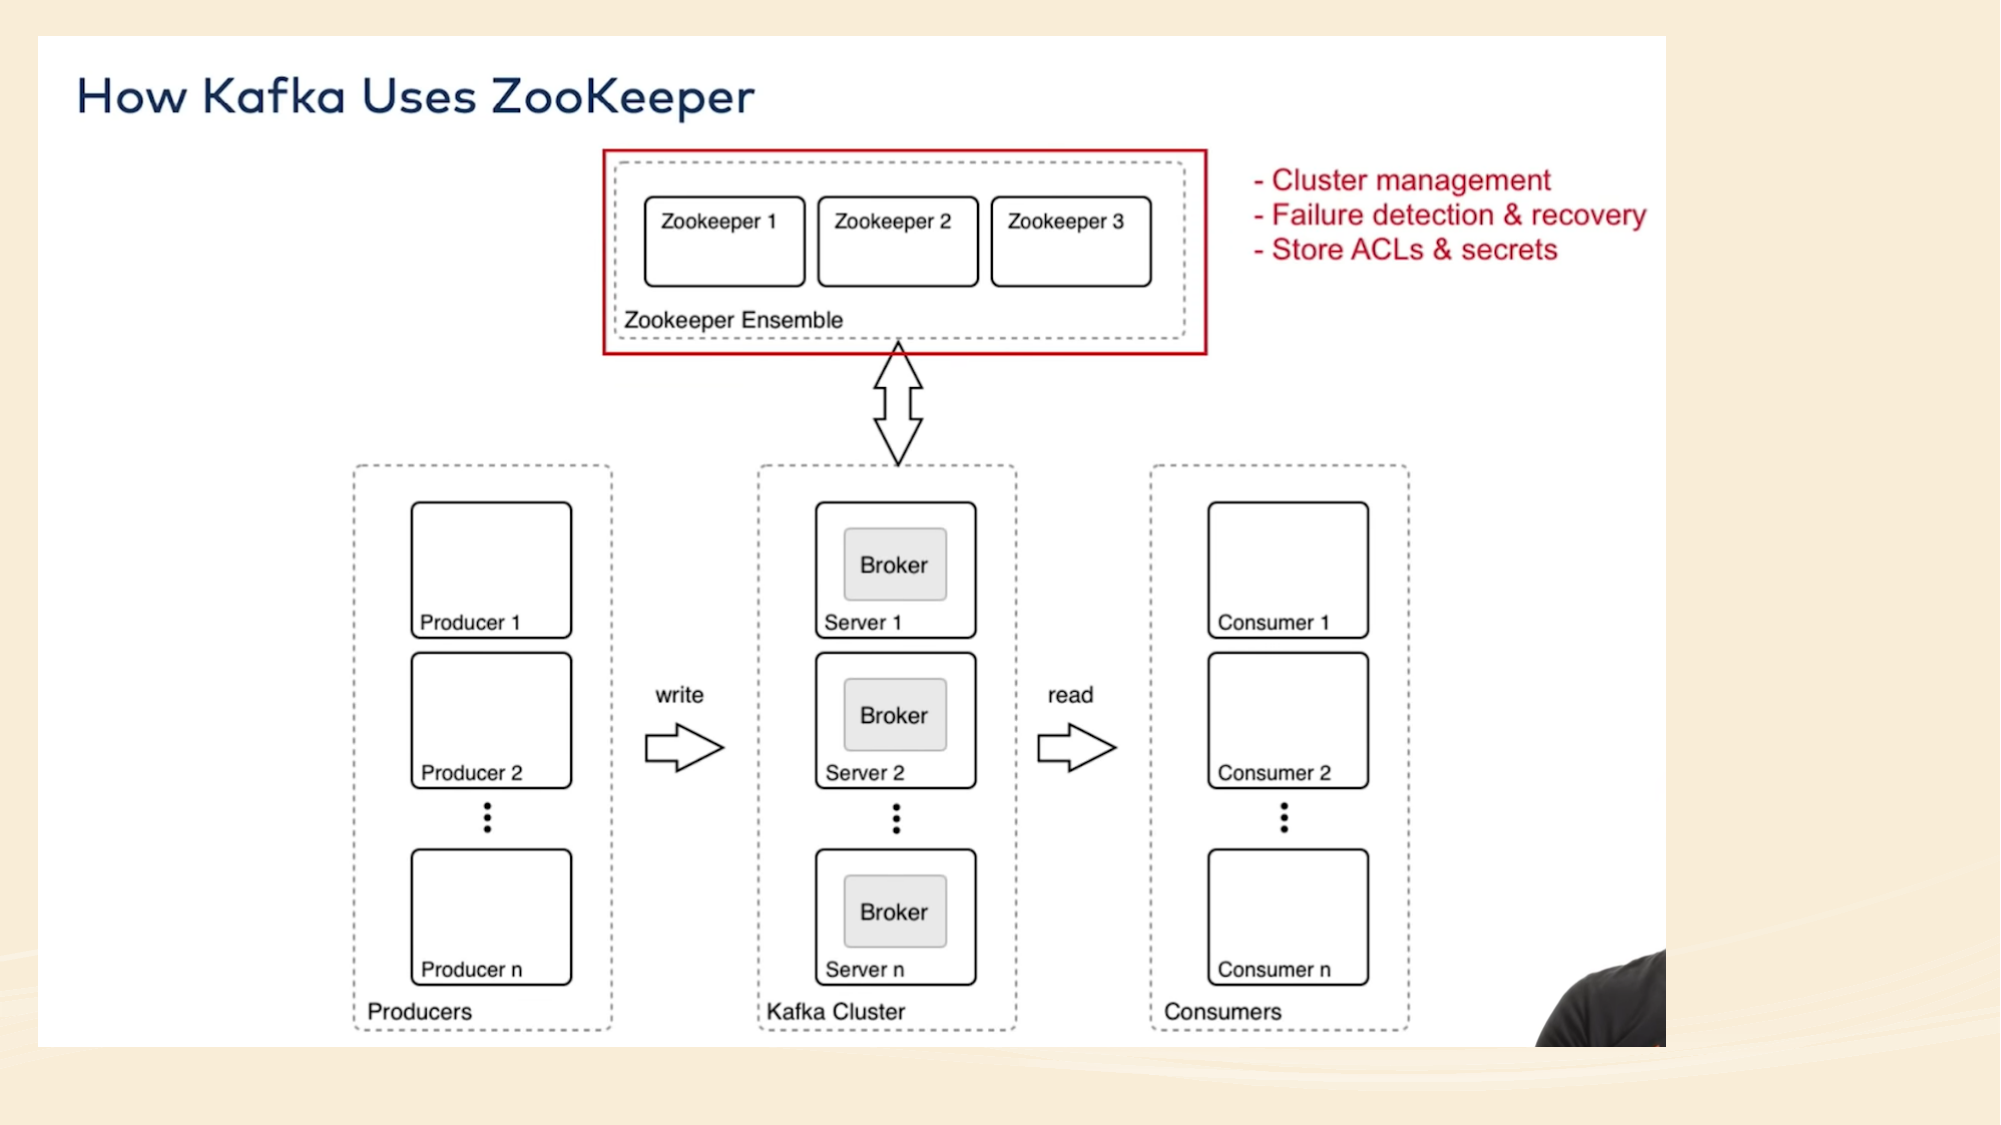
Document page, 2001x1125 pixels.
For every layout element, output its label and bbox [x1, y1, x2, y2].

picture [13, 36, 1666, 1047]
